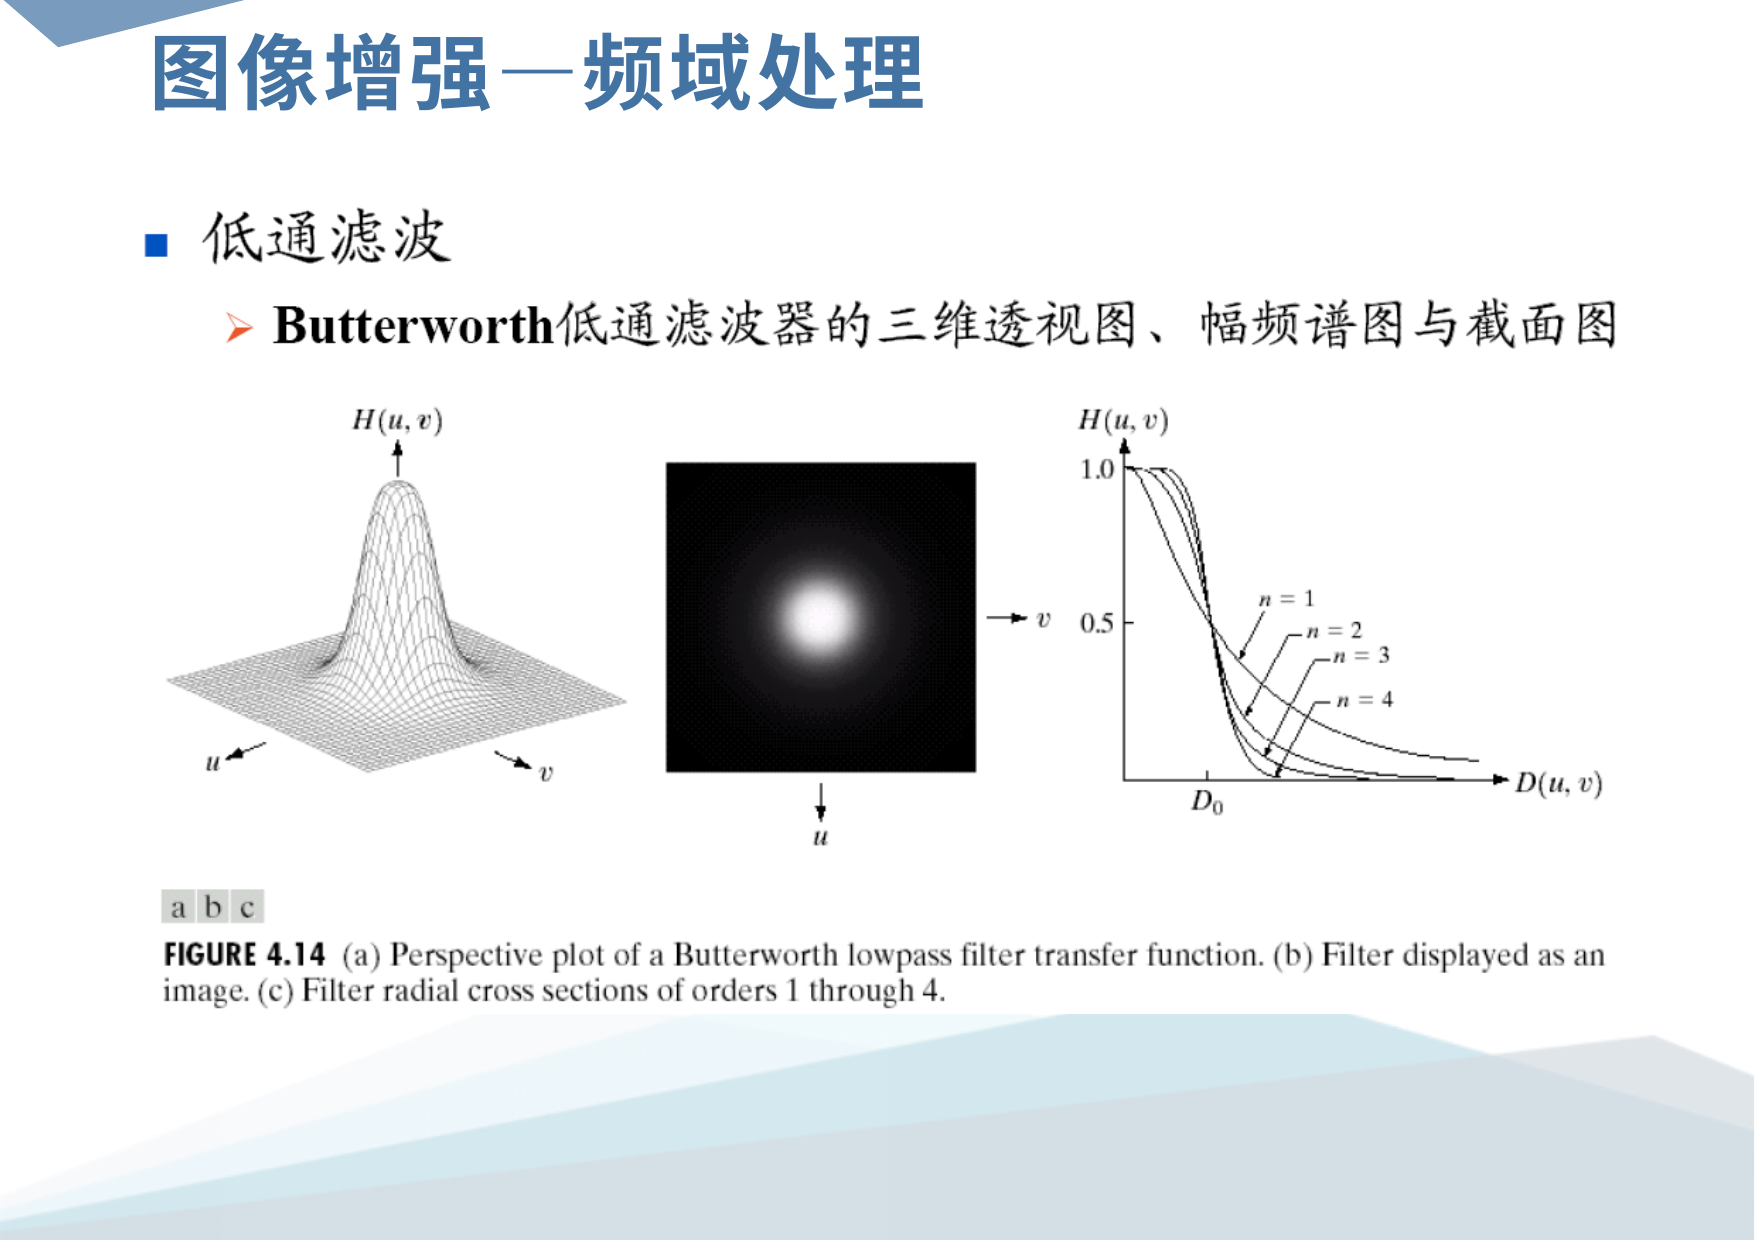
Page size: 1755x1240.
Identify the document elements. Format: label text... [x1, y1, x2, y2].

title 图像增强—频域处理 [133, 12, 1621, 142]
picture [0, 206, 1755, 1240]
text_box [3, 0, 245, 48]
